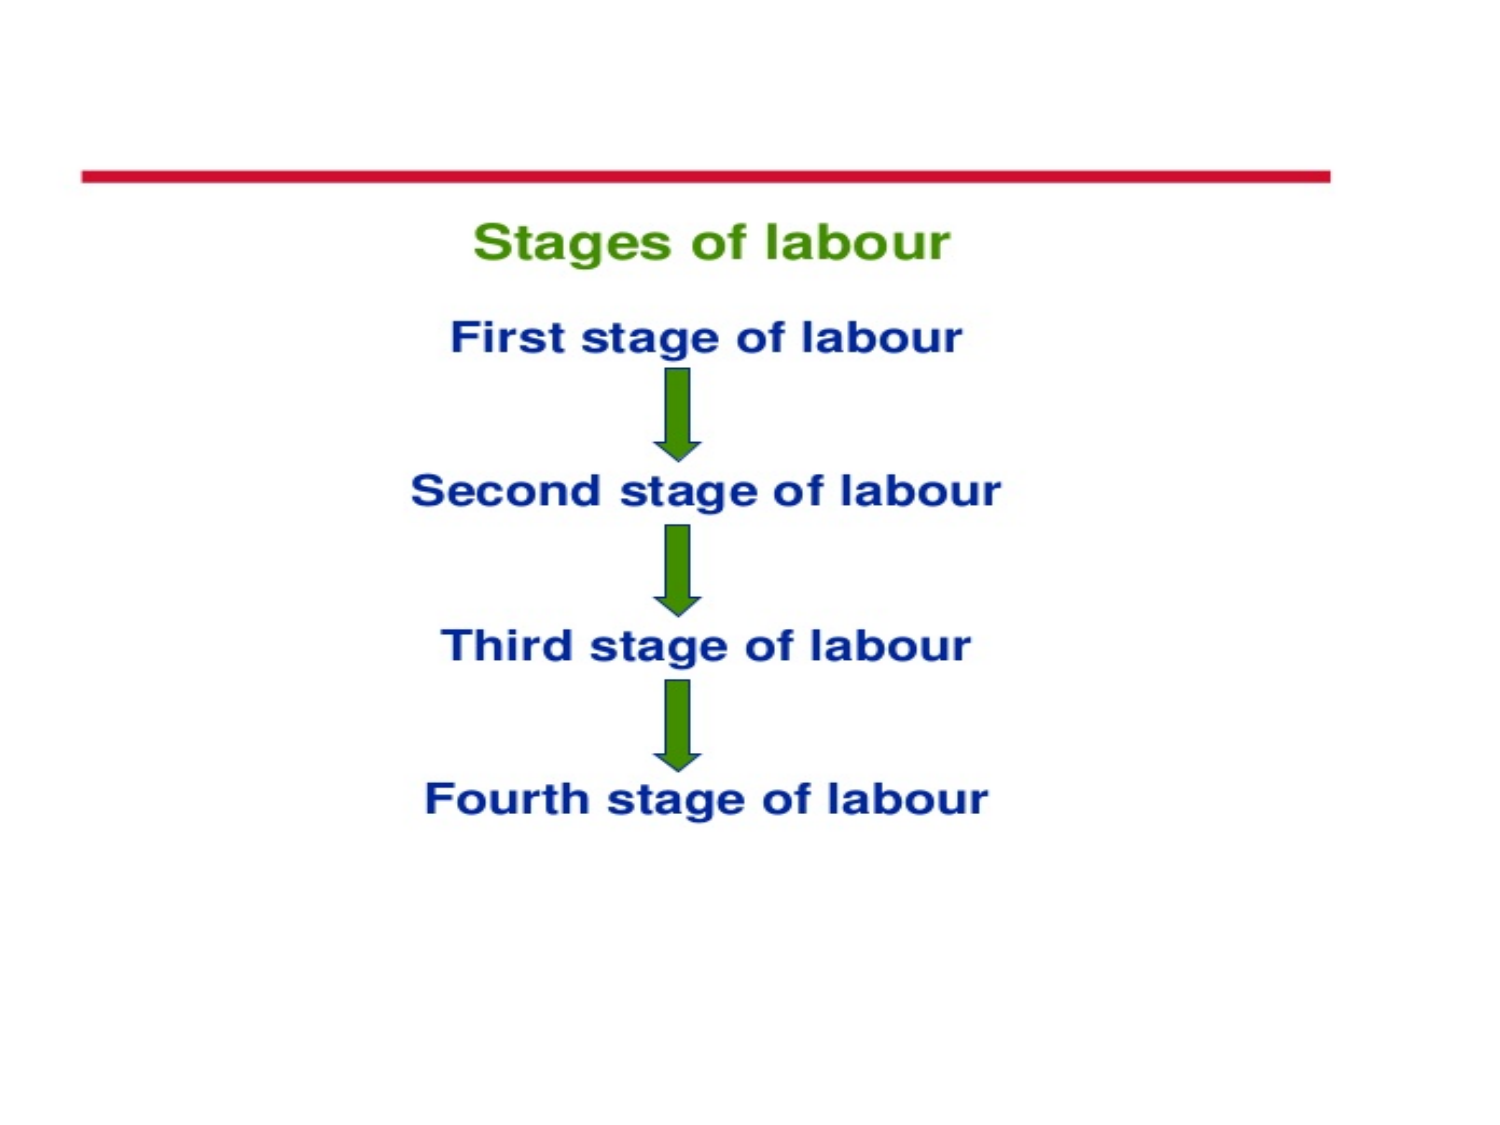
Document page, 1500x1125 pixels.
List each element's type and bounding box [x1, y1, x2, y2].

picture [25, 113, 1401, 938]
